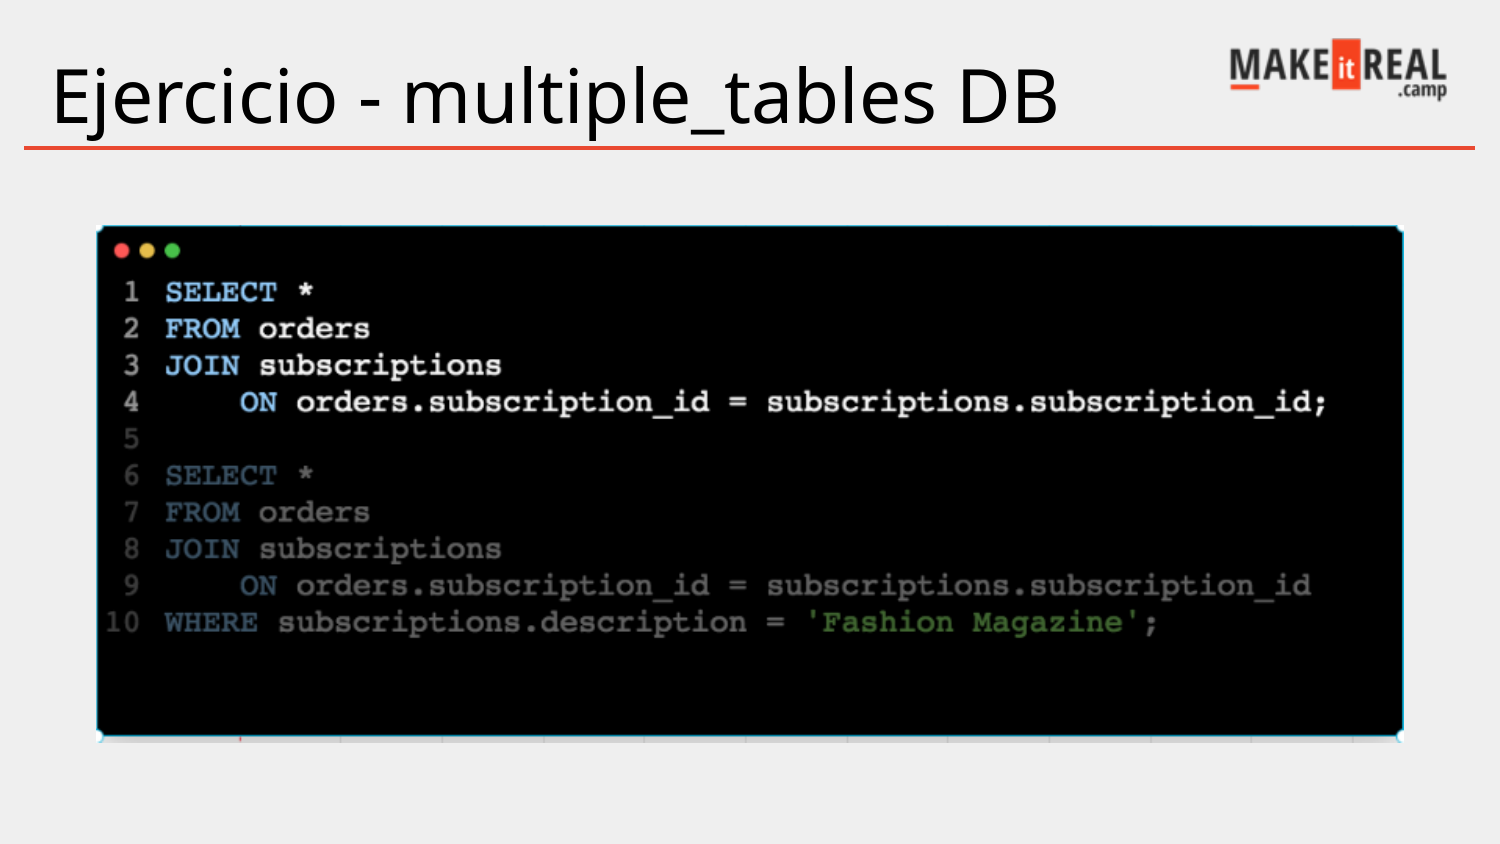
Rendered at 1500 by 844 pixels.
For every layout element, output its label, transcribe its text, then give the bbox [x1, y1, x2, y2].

picture [96, 224, 1404, 743]
picture [1202, 15, 1476, 126]
text_box Ejercicio - multiple_tables DB [35, 33, 1205, 137]
picture [24, 146, 1476, 151]
